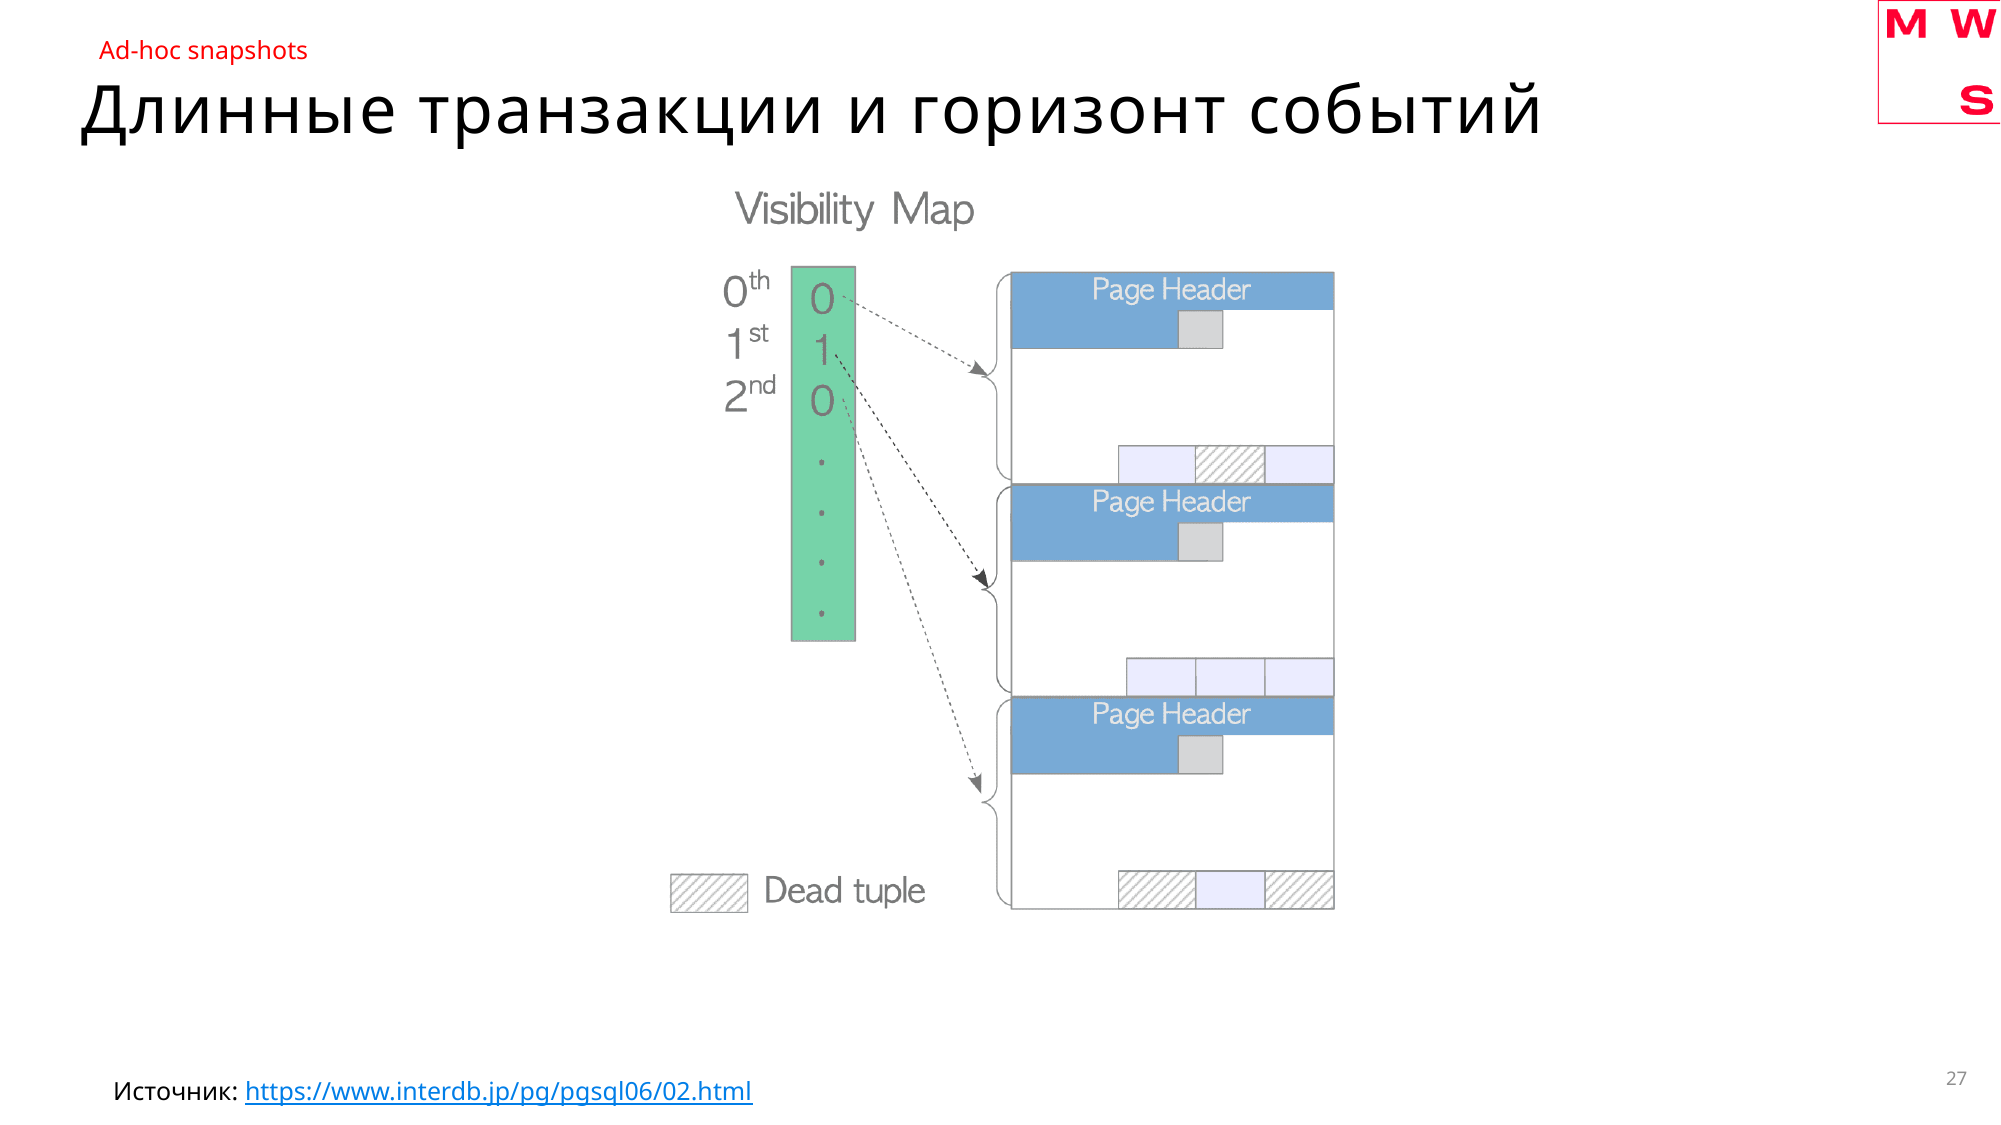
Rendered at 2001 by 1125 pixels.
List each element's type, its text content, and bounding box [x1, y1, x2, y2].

text_box Источник: https://www.interdb.jp/pg/pgsql06/02.html [113, 1075, 884, 1125]
title Длинные транзакции и горизонт событий [81, 75, 1847, 135]
picture [84, 146, 1917, 1014]
slide_number 27 [1882, 1067, 1968, 1097]
text_box Ad-hoc snapshots [83, 26, 1849, 75]
picture [1876, 0, 2001, 125]
